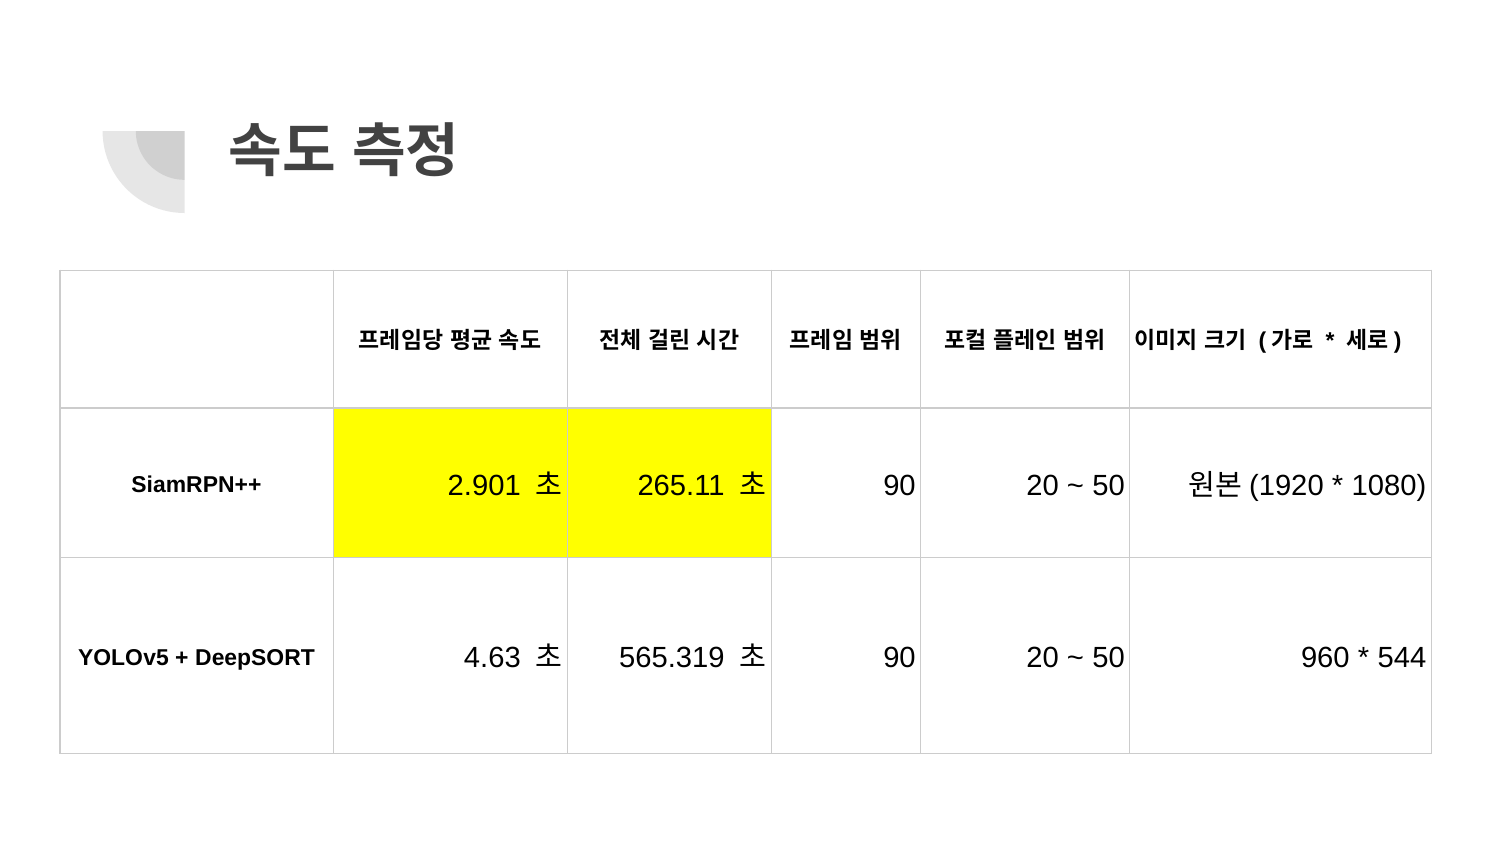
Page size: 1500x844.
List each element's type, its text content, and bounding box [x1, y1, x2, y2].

table_header 프레임 범위 [772, 271, 920, 407]
table_cell 90 [772, 558, 920, 753]
table_header 포컬 플레인 범위 [921, 271, 1129, 407]
table_cell 원본(1920 * 1080) [1130, 409, 1431, 557]
table_header [61, 271, 333, 407]
table_header 이미지 크기 (가로 * 세로) [1130, 271, 1431, 407]
table_header 전체 걸린 시간 [568, 271, 771, 407]
table_cell 2.901 초 [334, 409, 567, 557]
table_header 프레임당 평균 속도 [334, 271, 567, 407]
table_cell 20 ~ 50 [921, 409, 1129, 557]
table_cell 265.11 초 [568, 409, 771, 557]
table_cell YOLOv5 + DeepSORT [61, 558, 333, 753]
table_cell SiamRPN++ [61, 409, 333, 557]
table_cell 20 ~ 50 [921, 558, 1129, 753]
table_cell 4.63 초 [334, 558, 567, 753]
table_cell 960 * 544 [1130, 558, 1431, 753]
table_cell 565.319 초 [568, 558, 771, 753]
title 속도 측정 [213, 98, 1368, 263]
table_cell 90 [772, 409, 920, 557]
